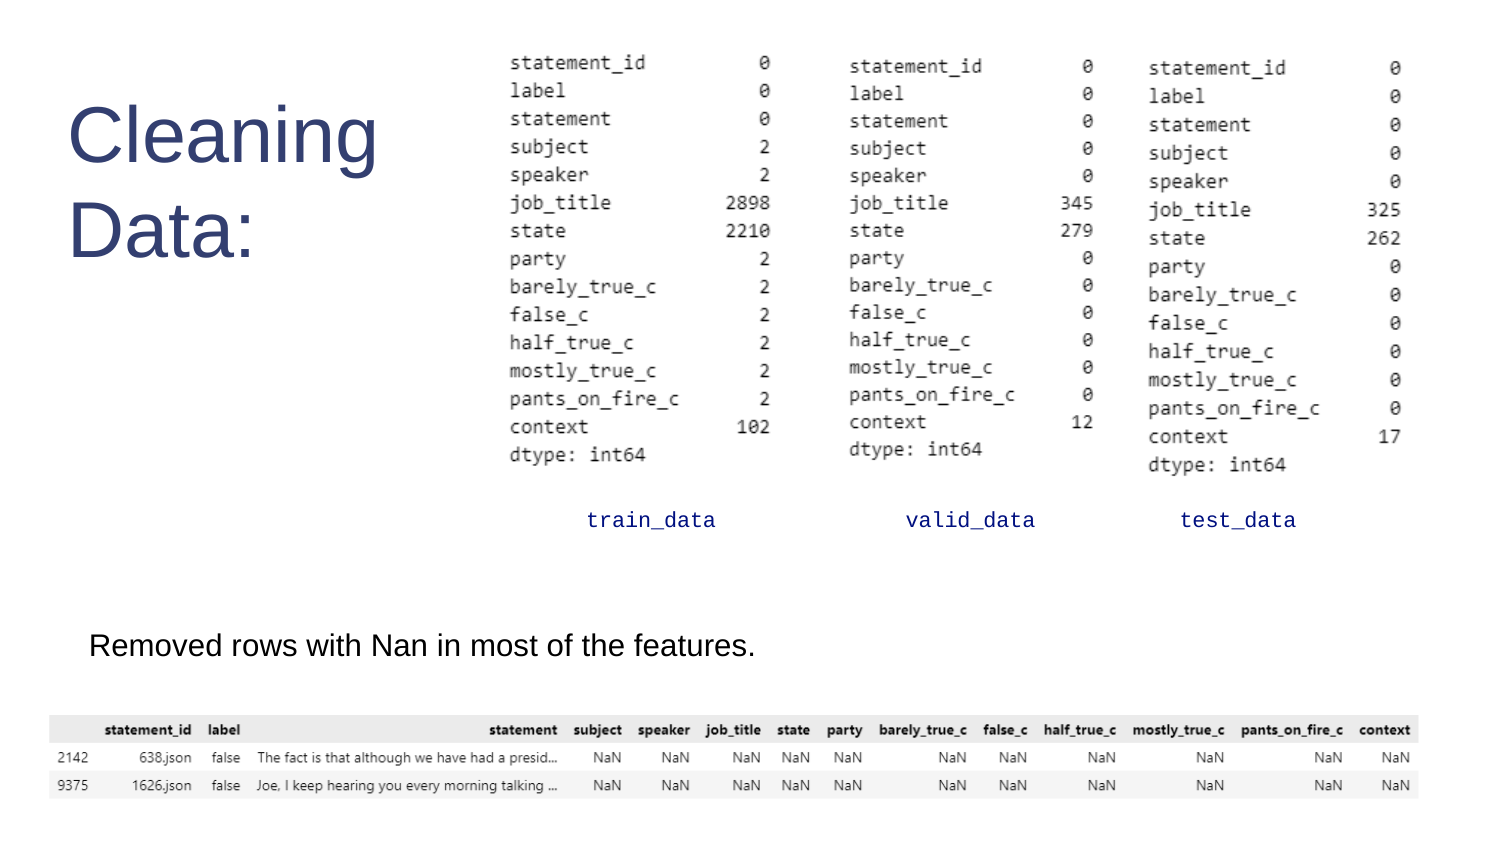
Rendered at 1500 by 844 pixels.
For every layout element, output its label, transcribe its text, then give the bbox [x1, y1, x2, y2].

text_box Removed rows with Nan in most of the features. [73, 614, 1143, 688]
picture [36, 715, 1420, 801]
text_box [498, 37, 1436, 537]
text_box Cleaning Data: [52, 68, 428, 337]
